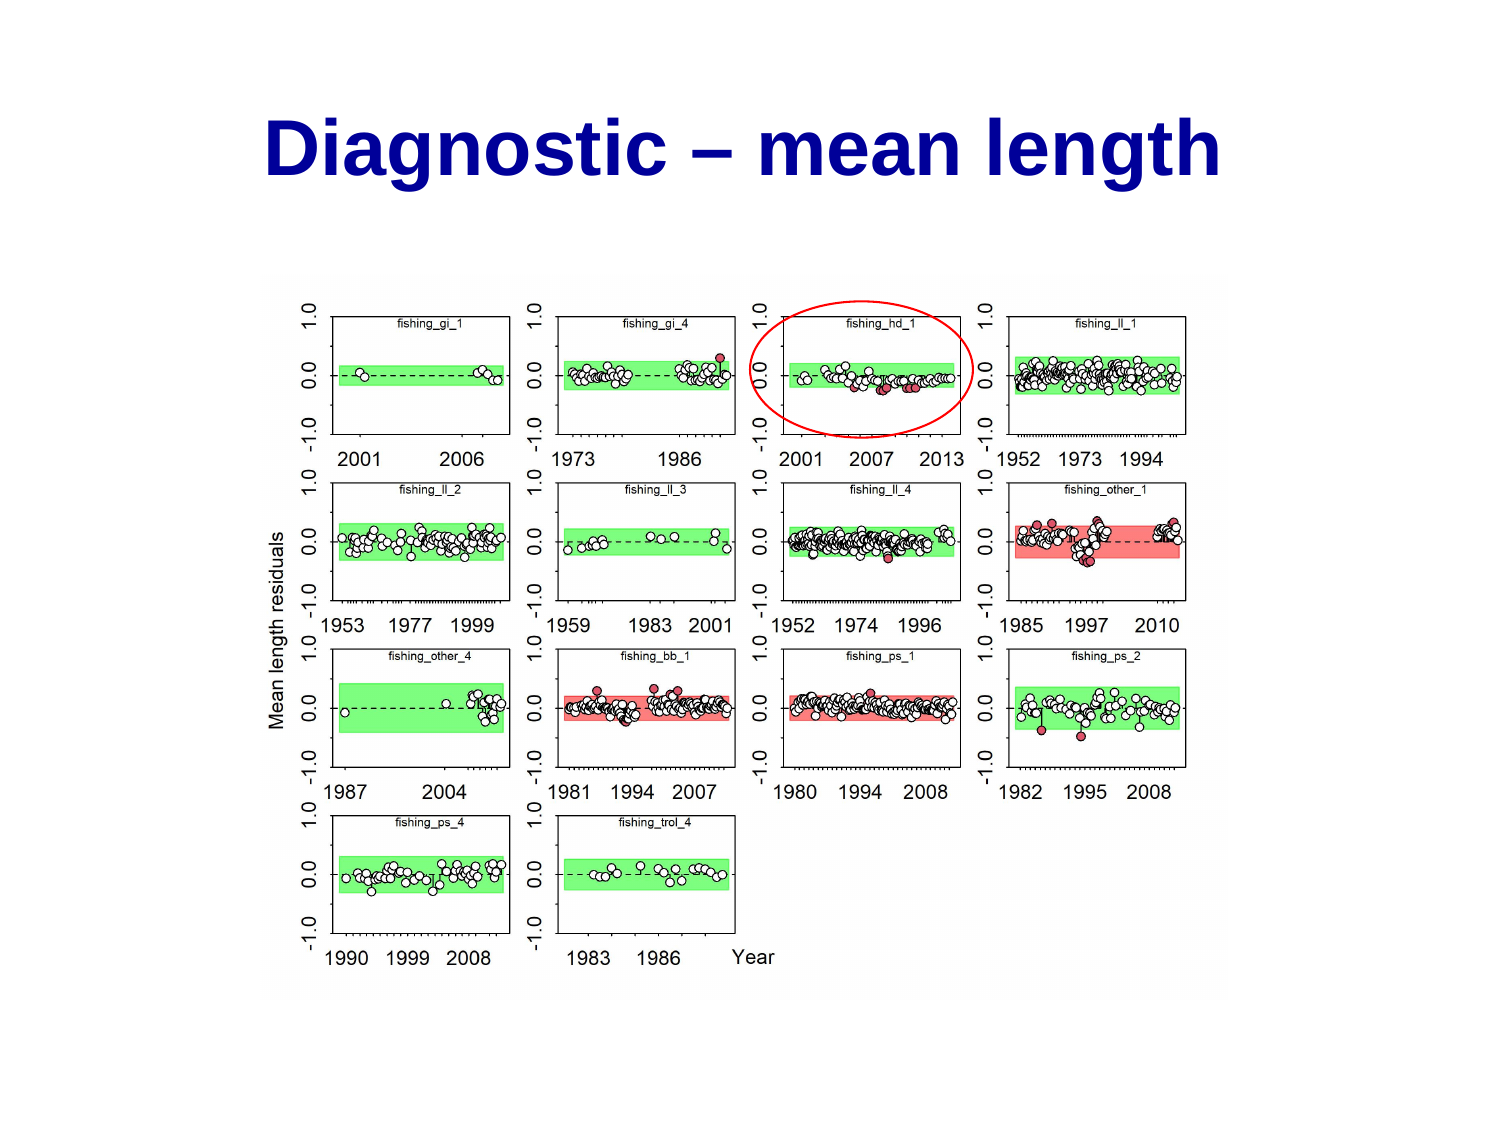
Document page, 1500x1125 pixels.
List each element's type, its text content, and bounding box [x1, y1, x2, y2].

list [260, 274, 1228, 1001]
title Diagnostic – mean length [75, 50, 1413, 238]
